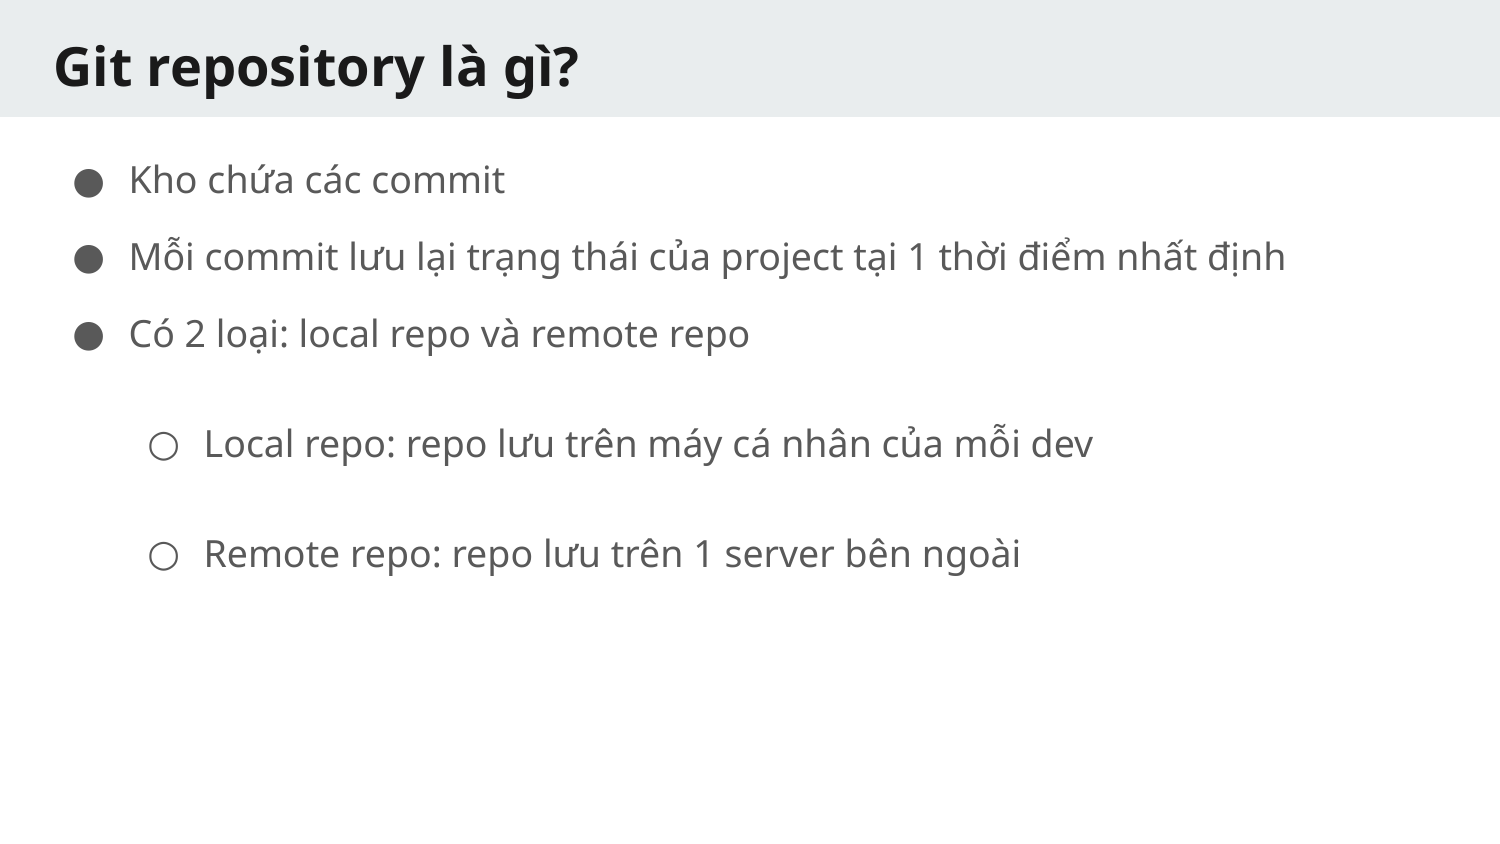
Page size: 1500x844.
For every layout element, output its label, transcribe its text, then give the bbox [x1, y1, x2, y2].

list Kho chứa các commit Mỗi commit lưu lại trạng thái của project tại 1 thời điểm nhất định Có 2 loại: local repo và remote repo Local repo: repo lưu trên máy cá nhân của mỗi dev Remote repo: repo lưu trên 1 server bên ngoài [38, 134, 1452, 808]
title Git repository là gì? [38, 17, 1467, 106]
